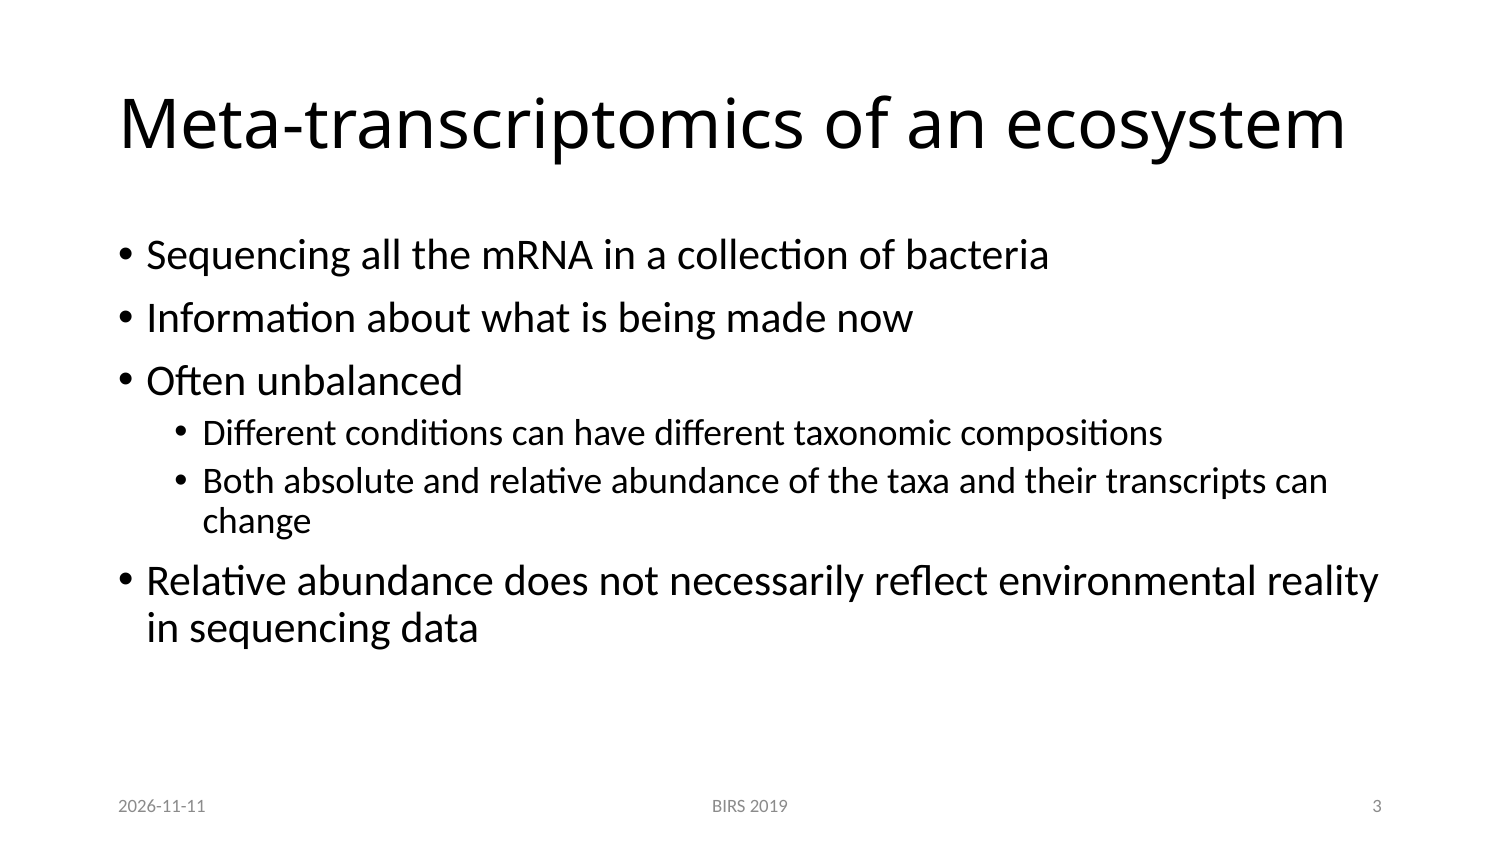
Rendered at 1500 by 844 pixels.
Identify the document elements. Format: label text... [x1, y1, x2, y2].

title Meta-transcriptomics of an ecosystem [103, 44, 1397, 208]
footer BIRS 2019 [496, 782, 1004, 827]
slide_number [103, 782, 441, 827]
list Sequencing all the mRNA in a collection of bacteria Information about what is being made now Often unbalanced Different conditions can have different taxonomic compositions Both absolute and relative abundance of the taxa and their transcripts can change Relative abundance does not necessarily reflect environmental reality in sequencing data [103, 224, 1397, 760]
slide_number 3 [1059, 782, 1397, 827]
